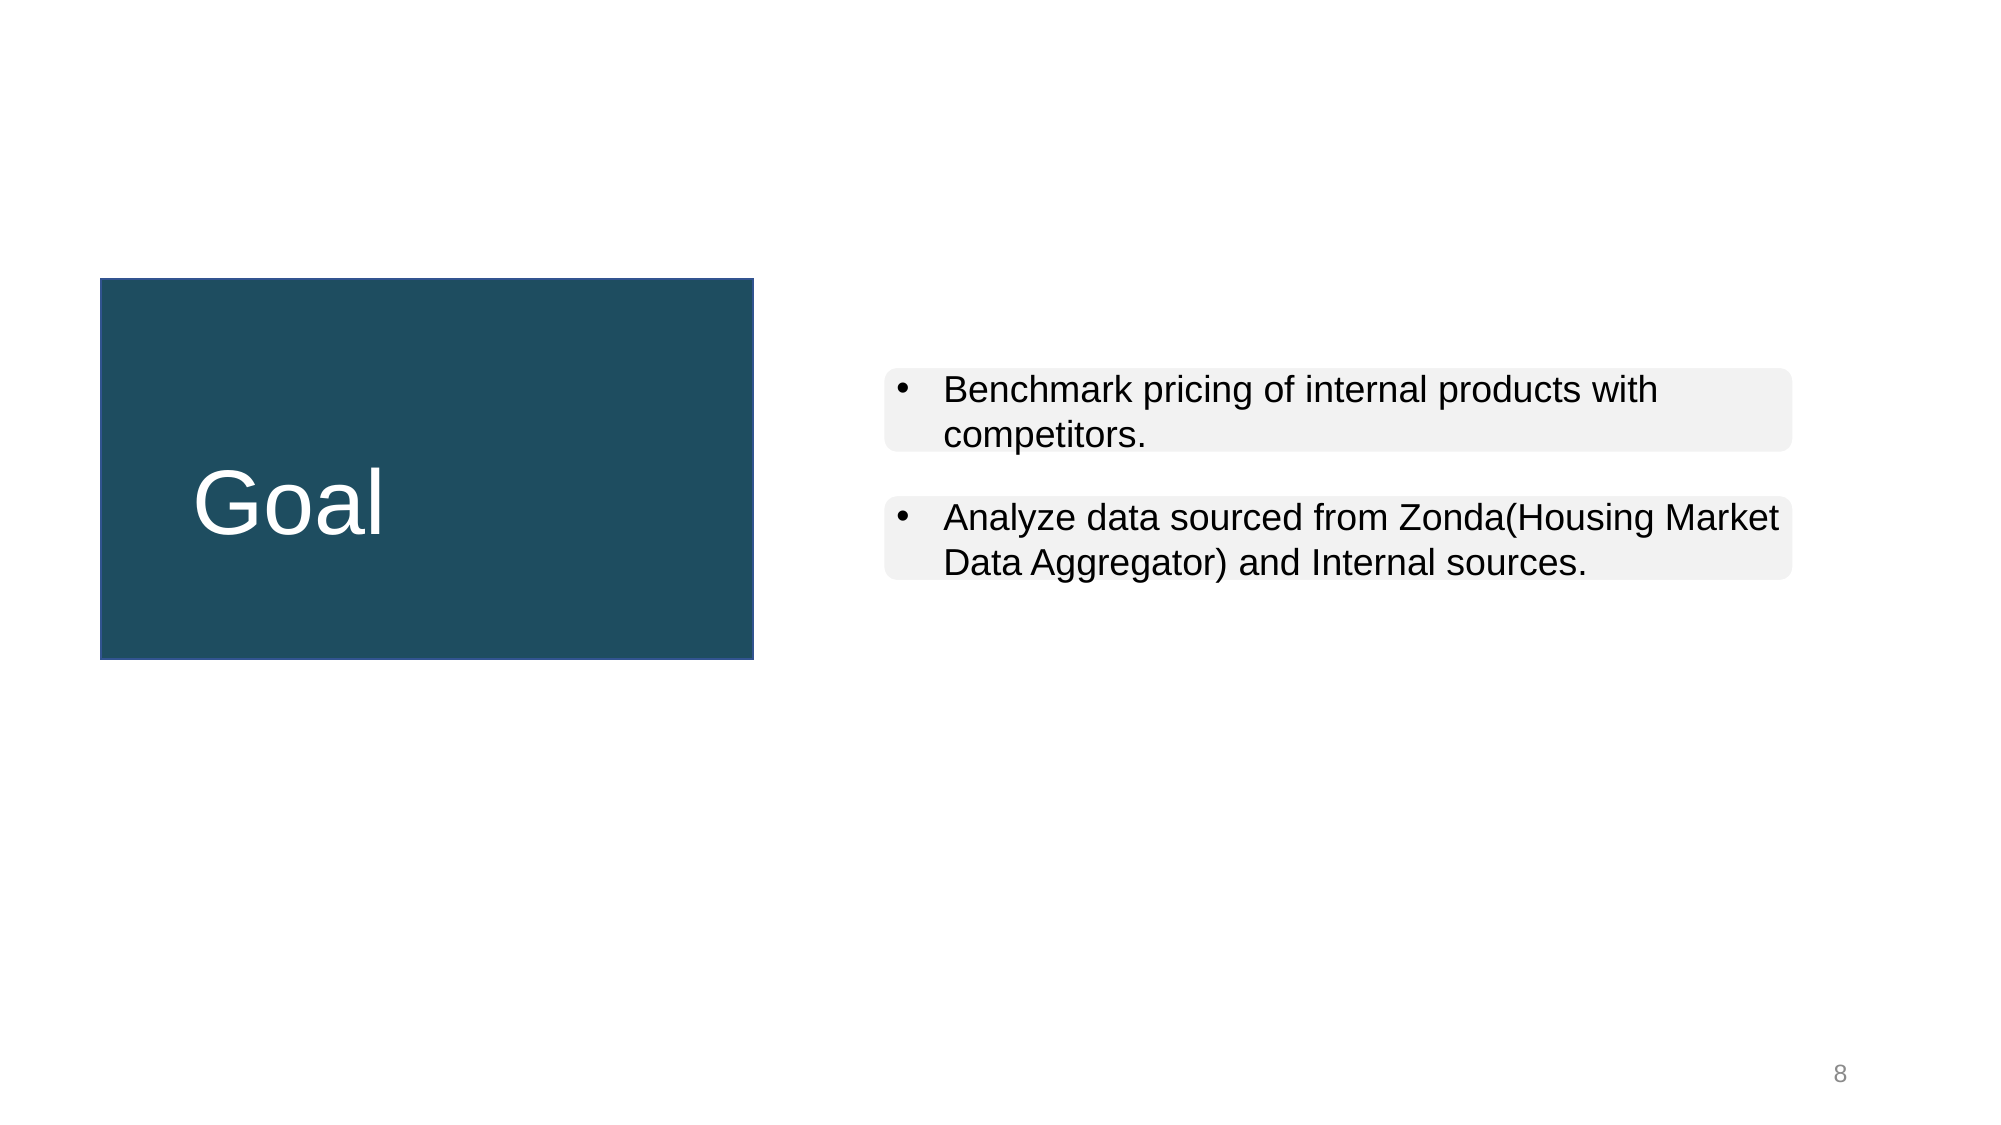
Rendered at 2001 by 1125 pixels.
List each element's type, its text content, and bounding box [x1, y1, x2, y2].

text_box Analyze data sourced from Zonda(Housing Market Data Aggregator) and Internal sources. [882, 494, 1795, 582]
text_box Goal [177, 396, 638, 614]
slide_number 8 [1412, 1042, 1863, 1103]
text_box [100, 278, 754, 660]
text_box Benchmark pricing of internal products with competitors. [882, 365, 1795, 454]
